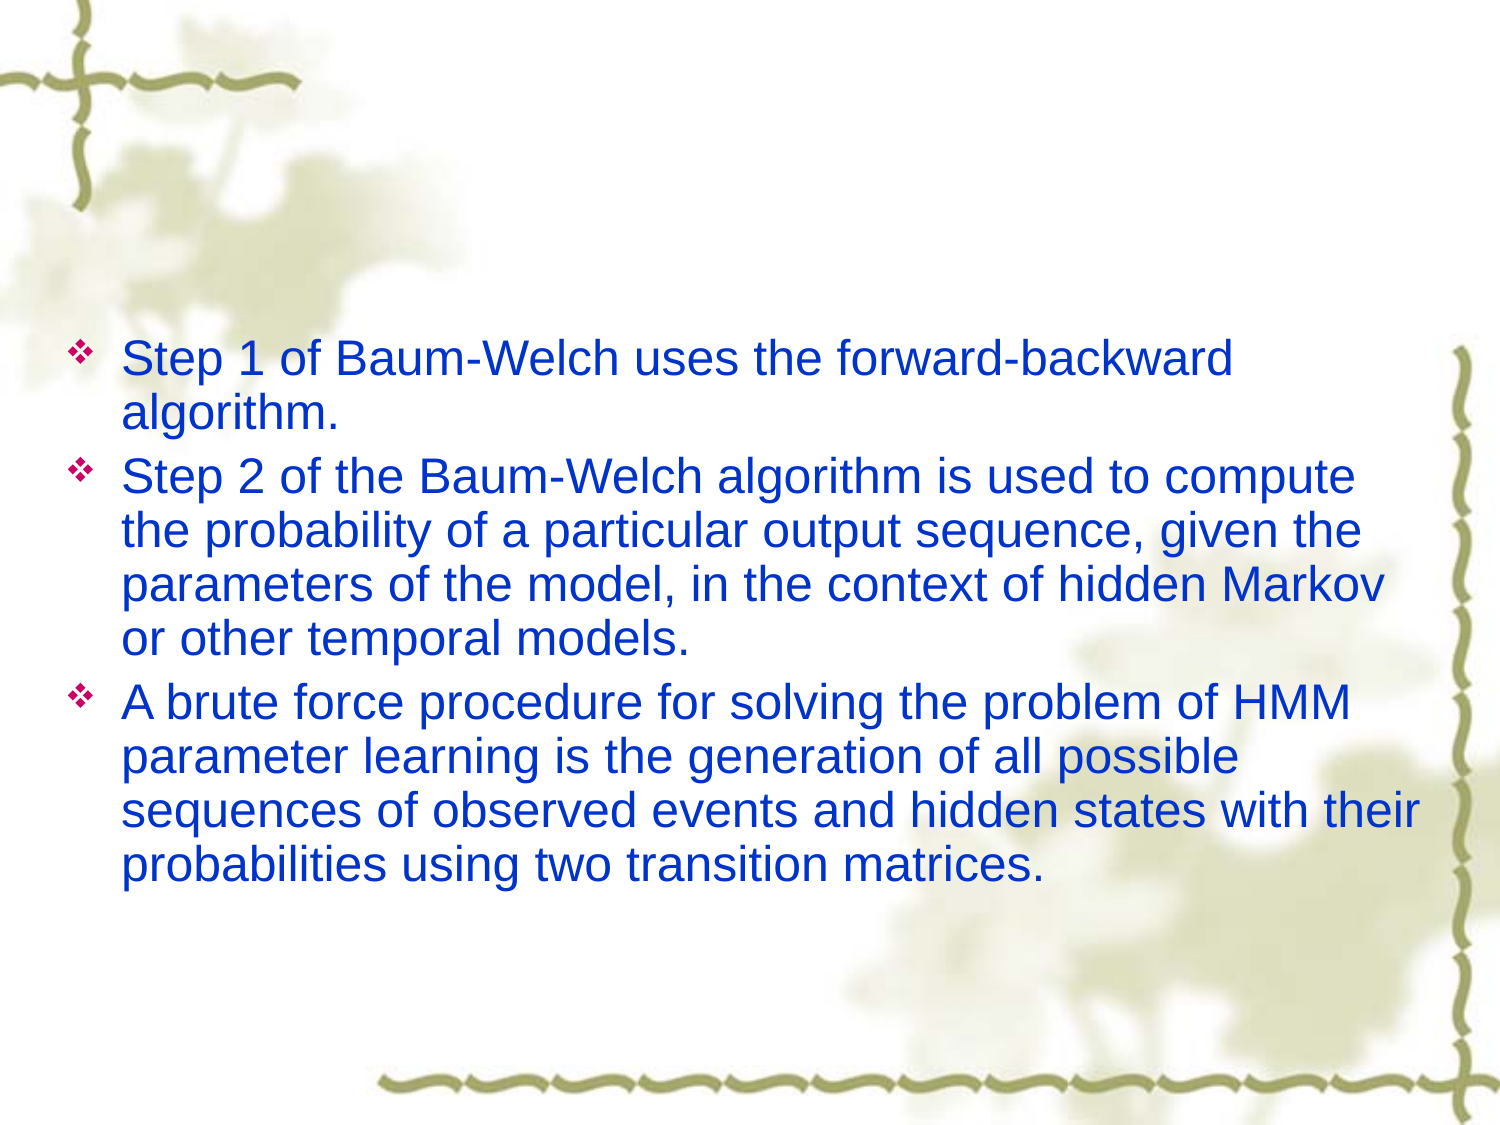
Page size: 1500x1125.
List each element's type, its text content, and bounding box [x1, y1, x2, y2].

list Step 1 of Baum-Welch uses the forward-backward algorithm. Step 2 of the Baum-Welch algorithm is used to compute the probability of a particular output sequence, given the parameters of the model, in the context of hidden Markov or other temporal models. A brute force procedure for solving the problem of HMM parameter learning is the generation of all possible sequences of observed events and hidden states with their probabilities using two transition matrices. [49, 324, 1452, 963]
picture [0, 0, 1500, 1125]
